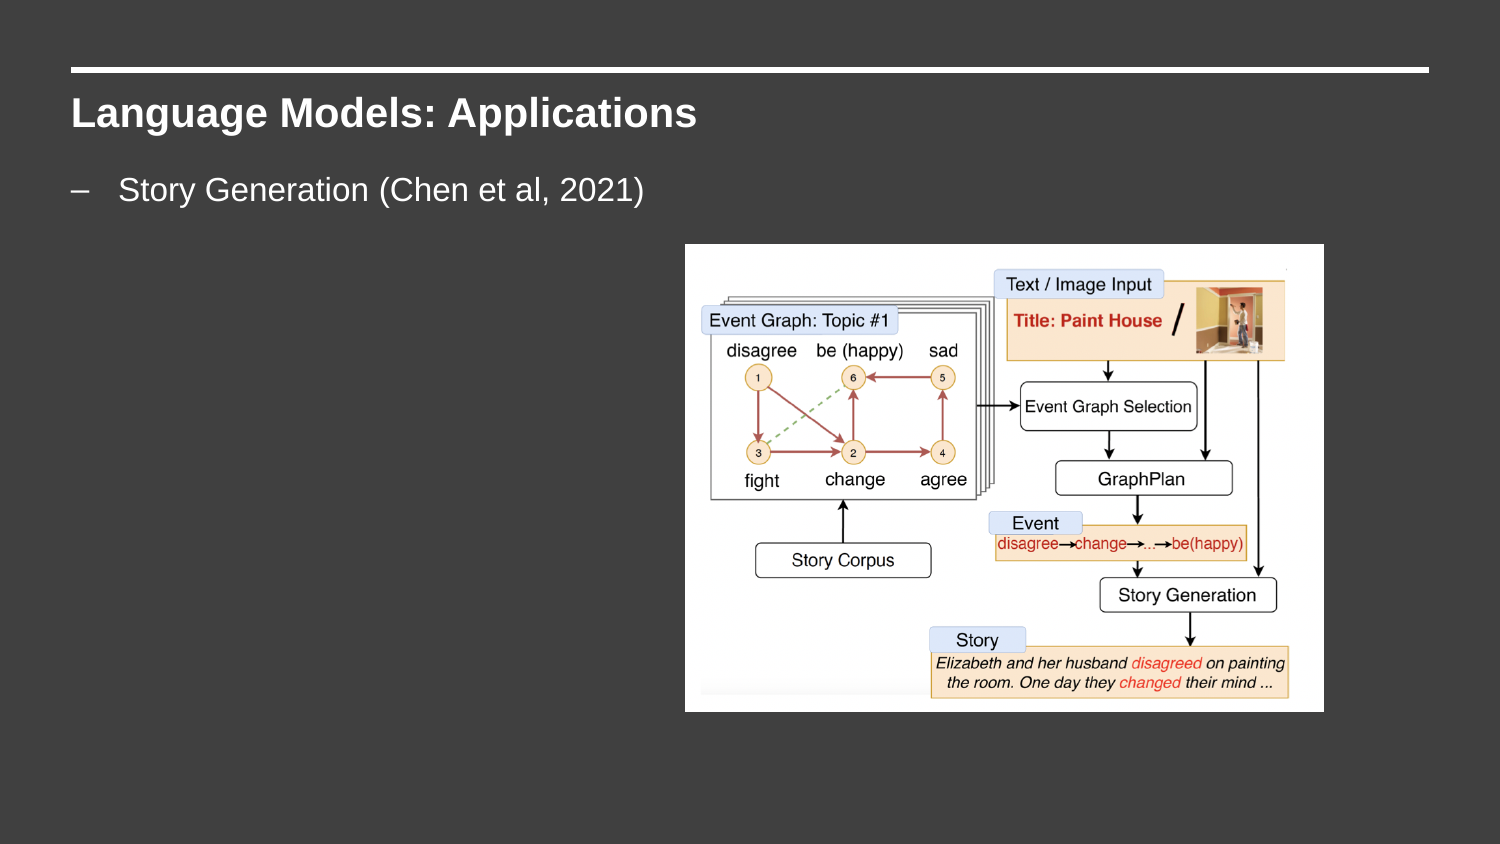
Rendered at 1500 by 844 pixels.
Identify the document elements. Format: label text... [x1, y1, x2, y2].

list Story Generation (Chen et al, 2021) [70, 169, 717, 221]
text_box Language Models: Applications [70, 53, 1430, 169]
picture [684, 244, 1324, 712]
